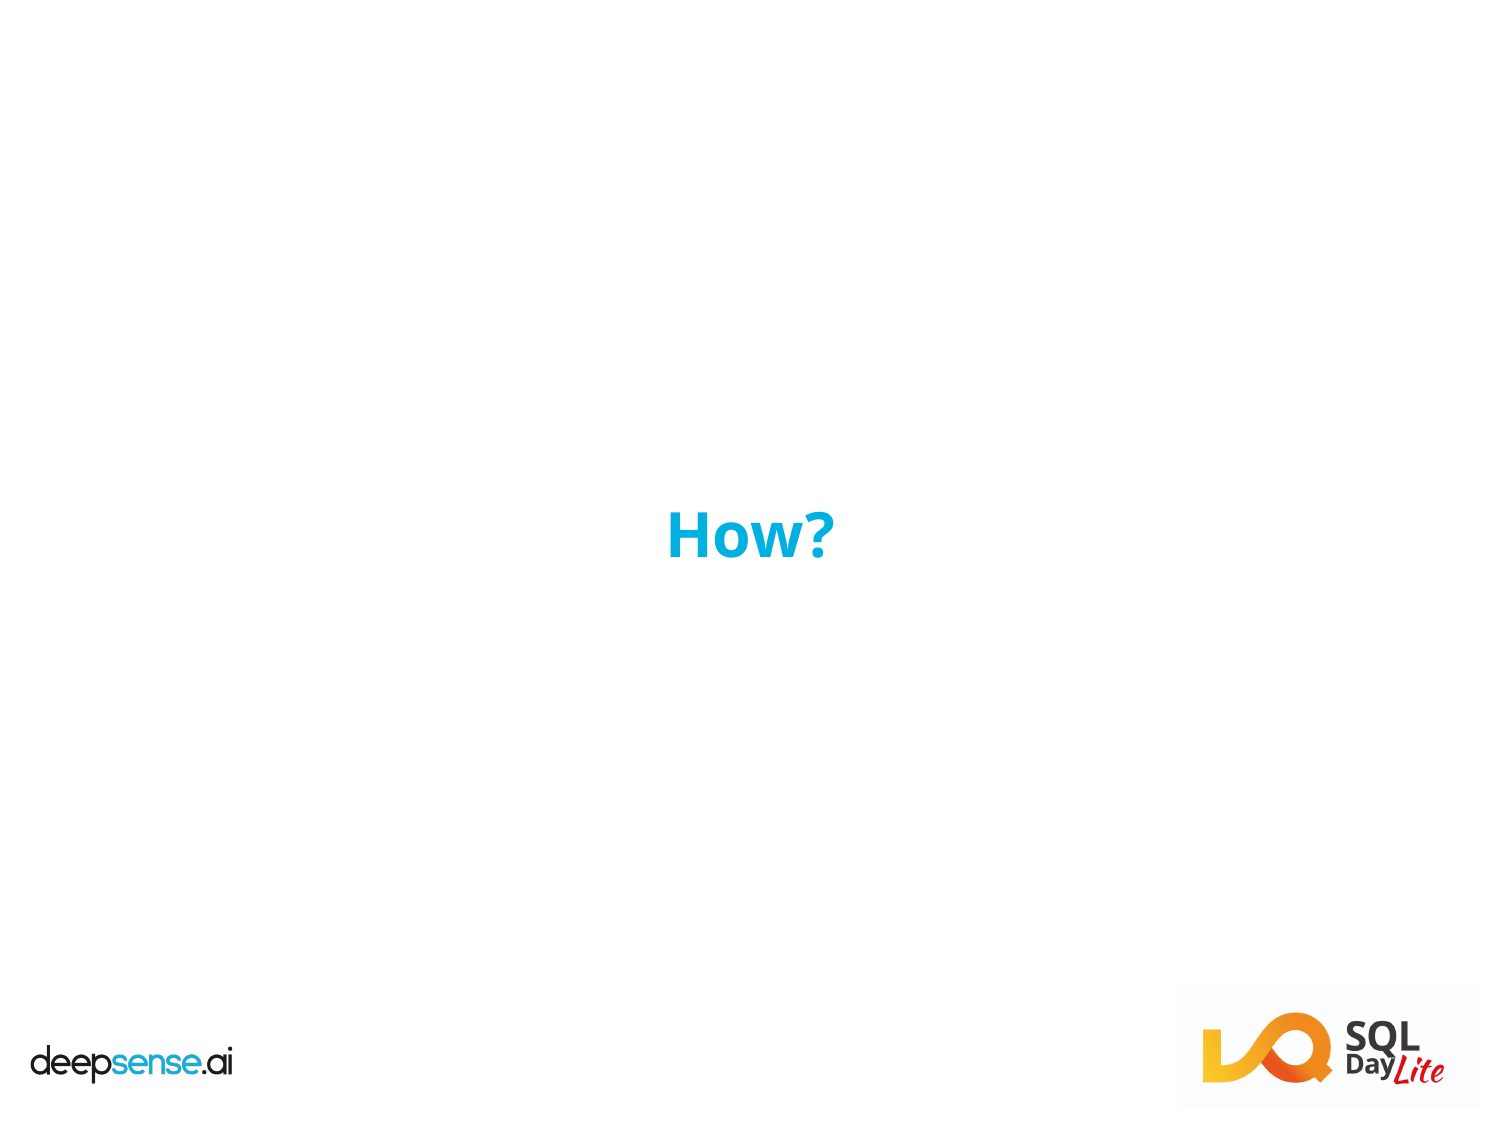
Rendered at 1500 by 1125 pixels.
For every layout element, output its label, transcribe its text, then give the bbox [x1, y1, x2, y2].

picture [28, 1042, 235, 1087]
picture [1177, 986, 1482, 1109]
title How? [51, 468, 1449, 595]
